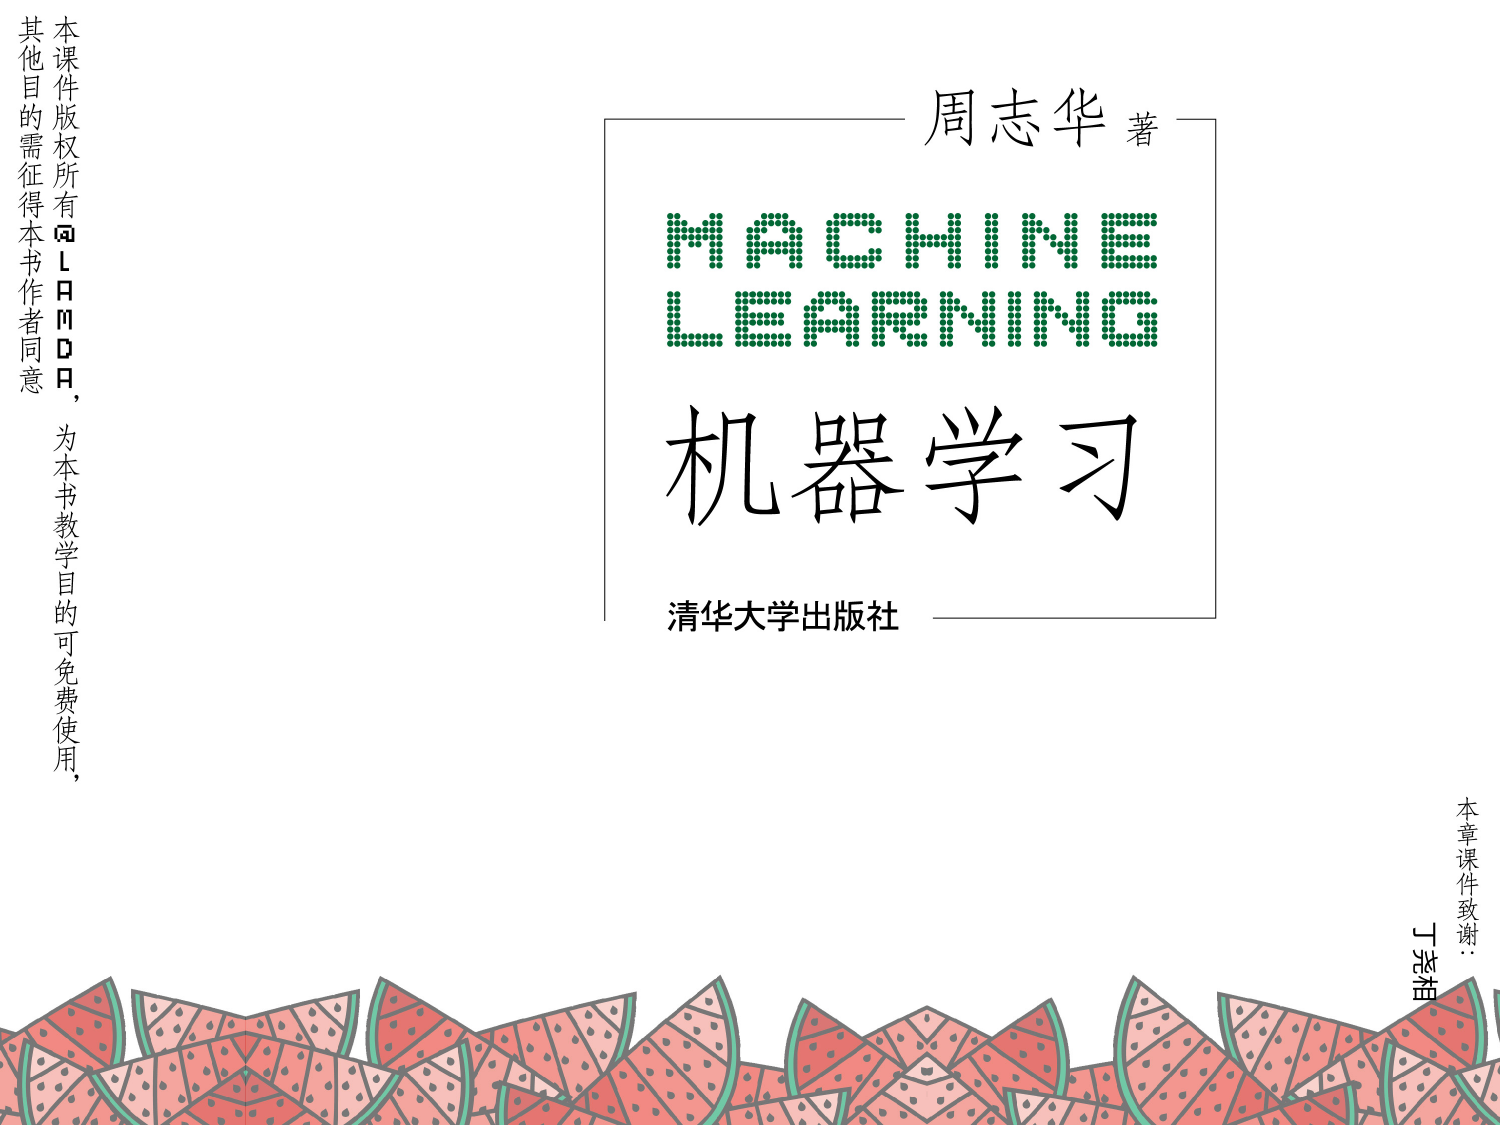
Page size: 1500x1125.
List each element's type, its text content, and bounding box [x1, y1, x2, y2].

picture [0, 0, 1500, 1125]
text_box 丁尧相 [1387, 906, 1451, 1004]
